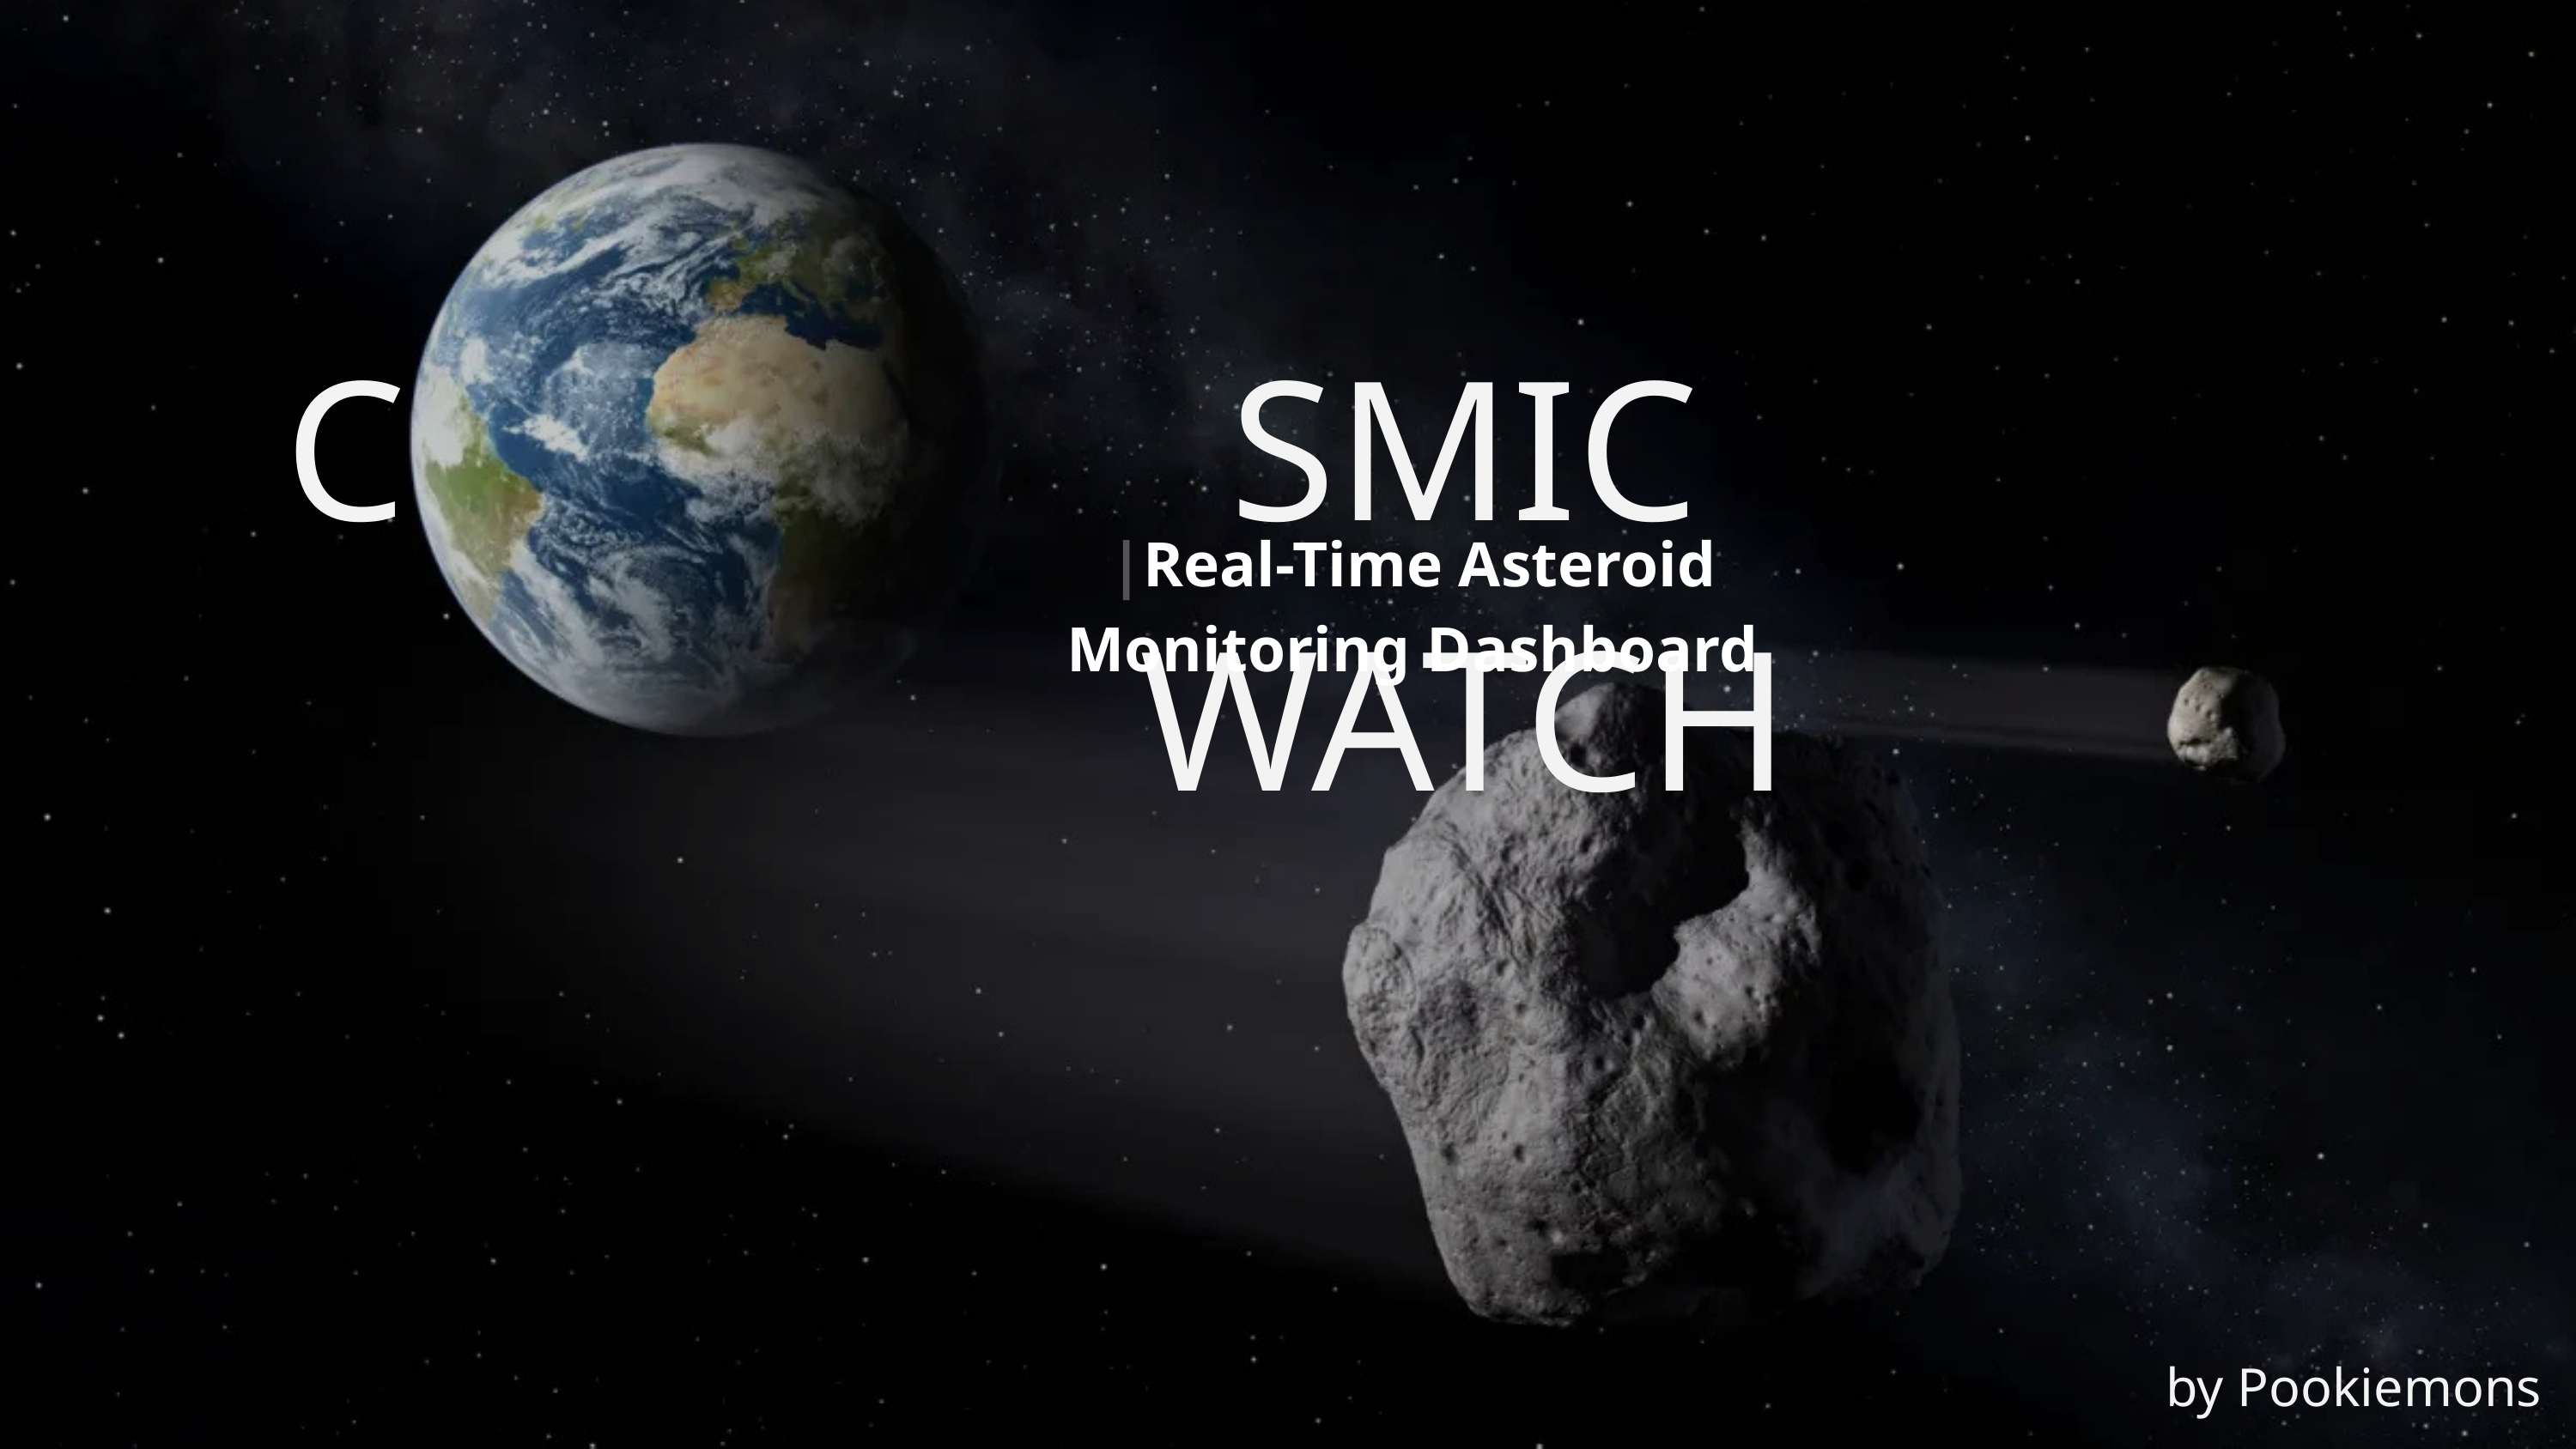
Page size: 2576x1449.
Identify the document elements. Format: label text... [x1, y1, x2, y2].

text_box SMIC WATCH [946, 288, 1984, 830]
text_box |Real-Time Asteroid Monitoring Dashboard [946, 513, 1879, 770]
text_box [0, 0, 2576, 1449]
text_box C [284, 288, 377, 560]
text_box by Pookiemons [2062, 1343, 2576, 1417]
